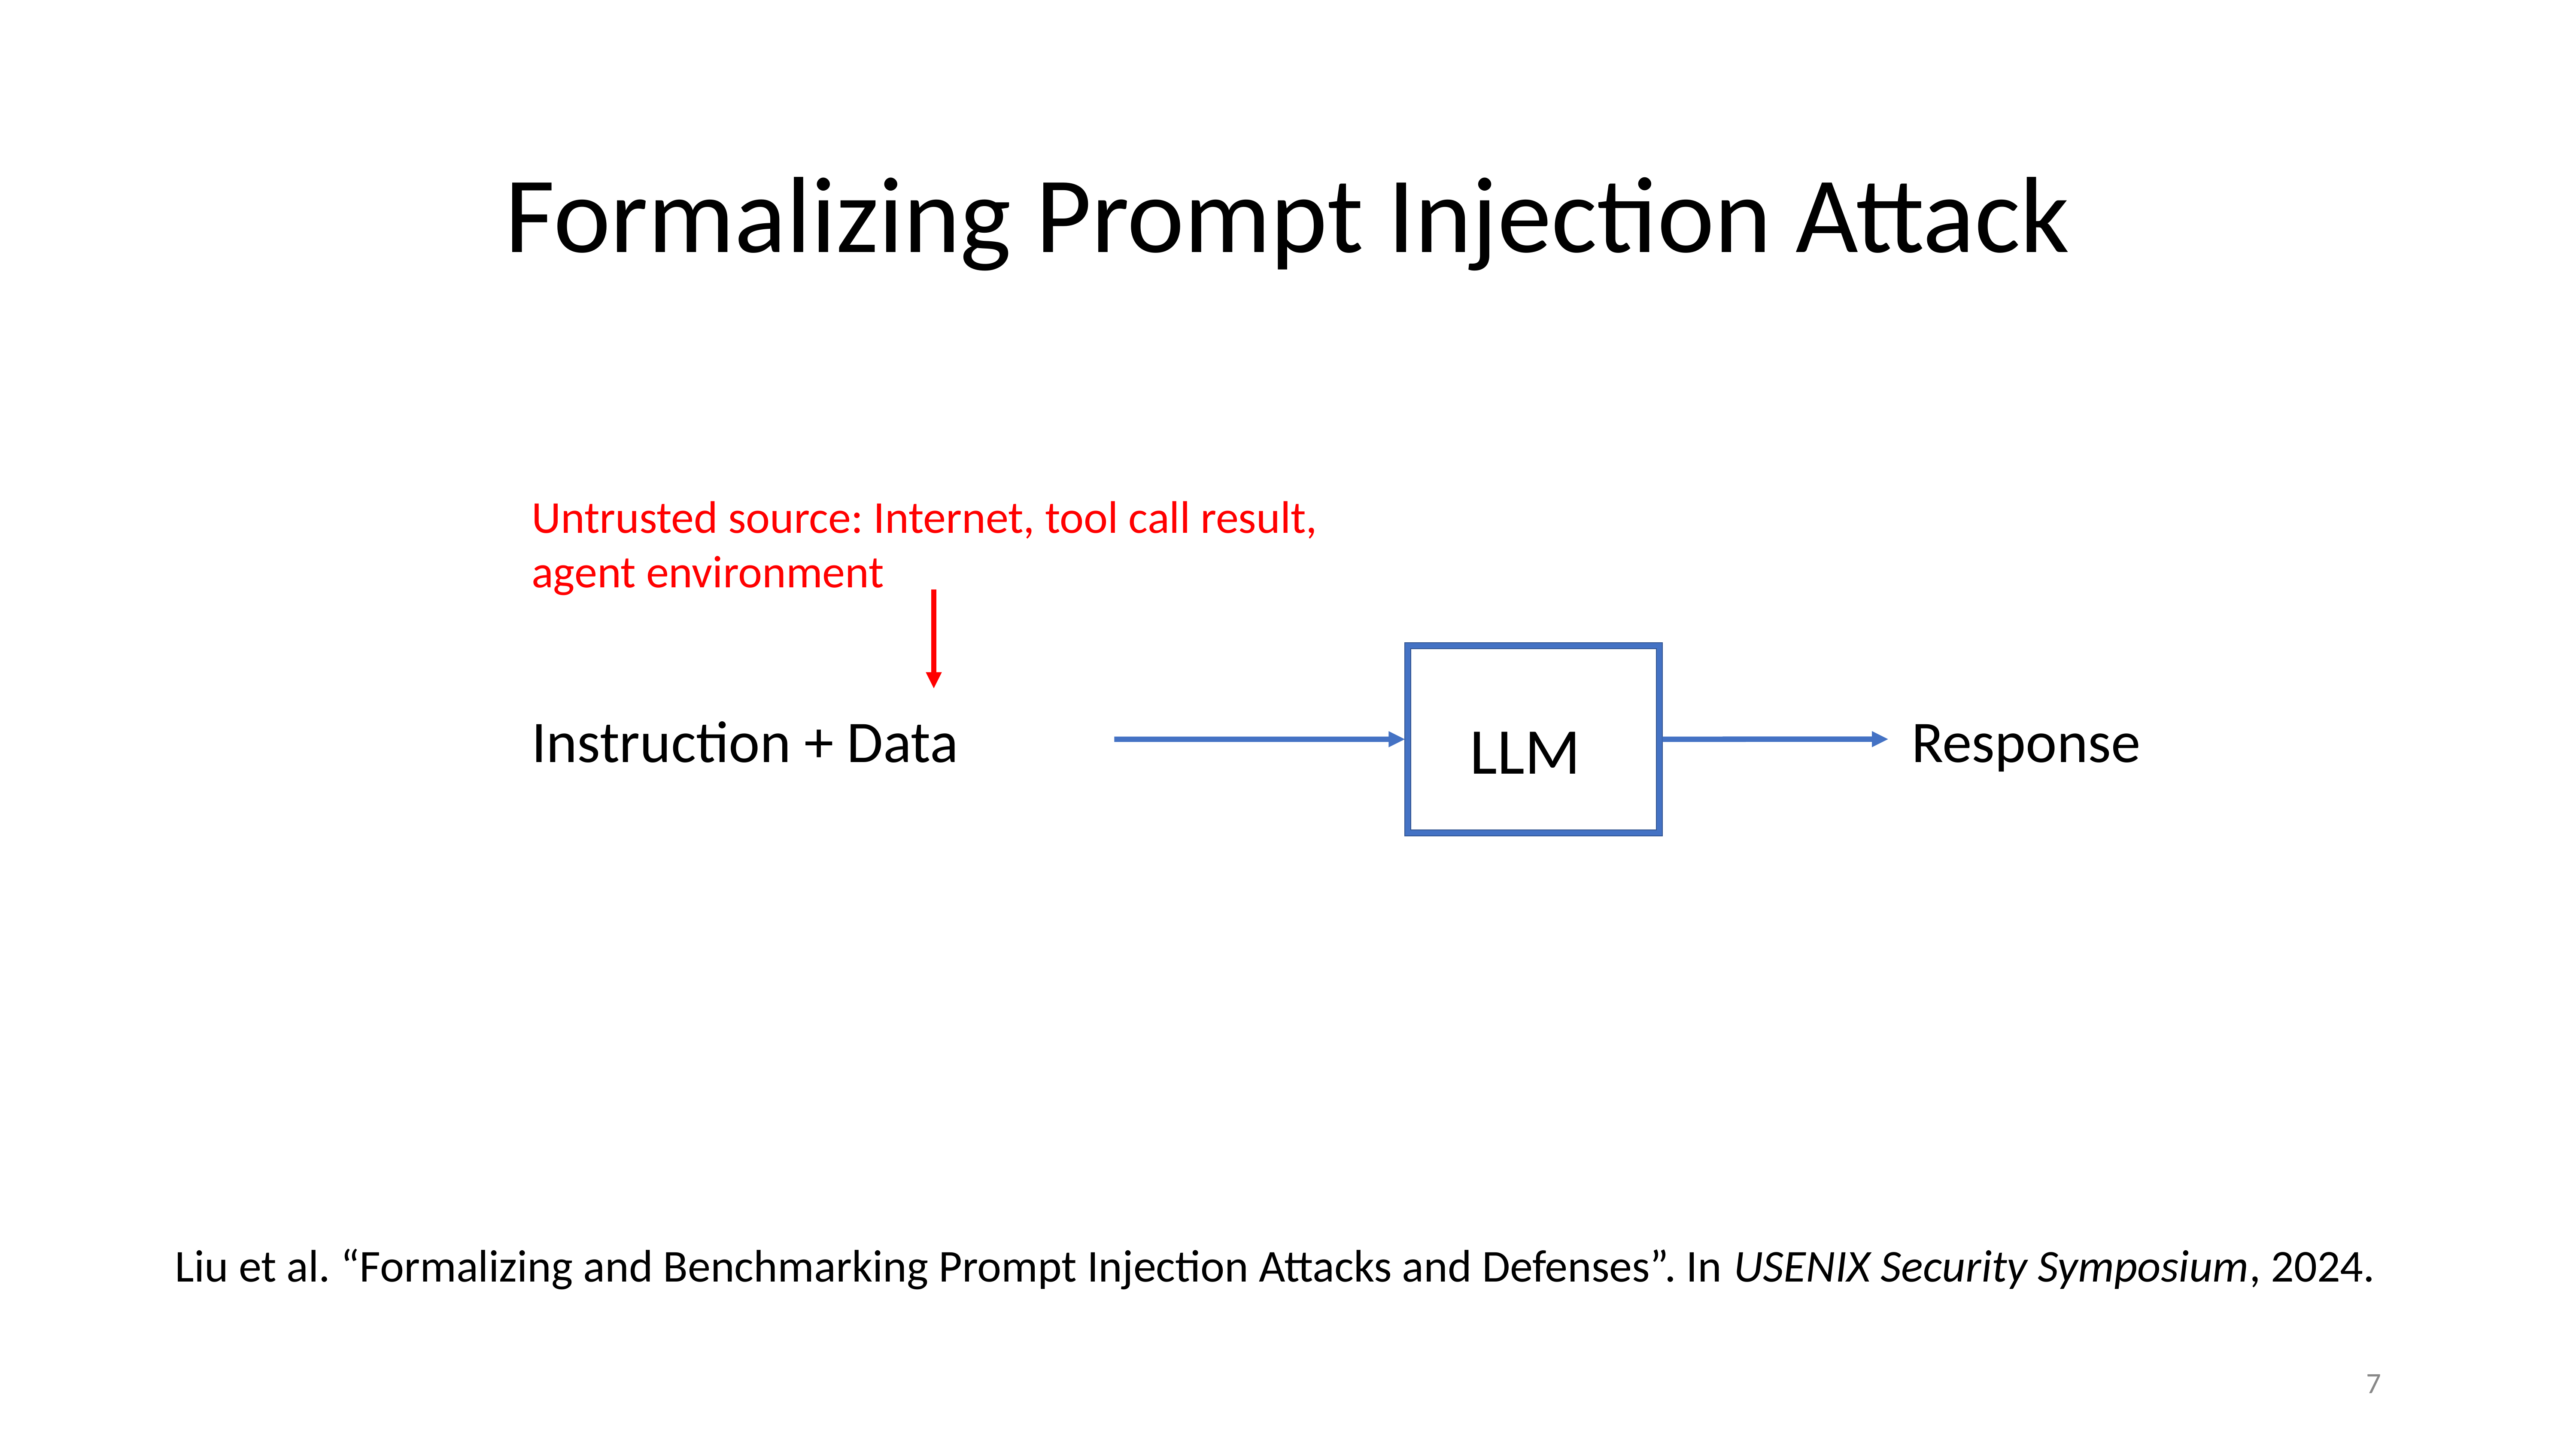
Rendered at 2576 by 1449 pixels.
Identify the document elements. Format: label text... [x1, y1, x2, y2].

text_box LLM [1446, 697, 1621, 799]
text_box [1404, 642, 1662, 836]
text_box Untrusted source: Internet, tool call result, agent environment [508, 475, 1405, 609]
slide_number 7 [1819, 1343, 2399, 1420]
text_box Response [1888, 691, 2193, 786]
text_box Liu et al. “Formalizing and Benchmarking Prompt Injection Attacks and Defenses”. In USENIX Security Symposium, 2024. [151, 1224, 2429, 1303]
text_box Instruction + Data [508, 691, 1032, 786]
title Formalizing Prompt Injection Attack [177, 77, 2399, 357]
